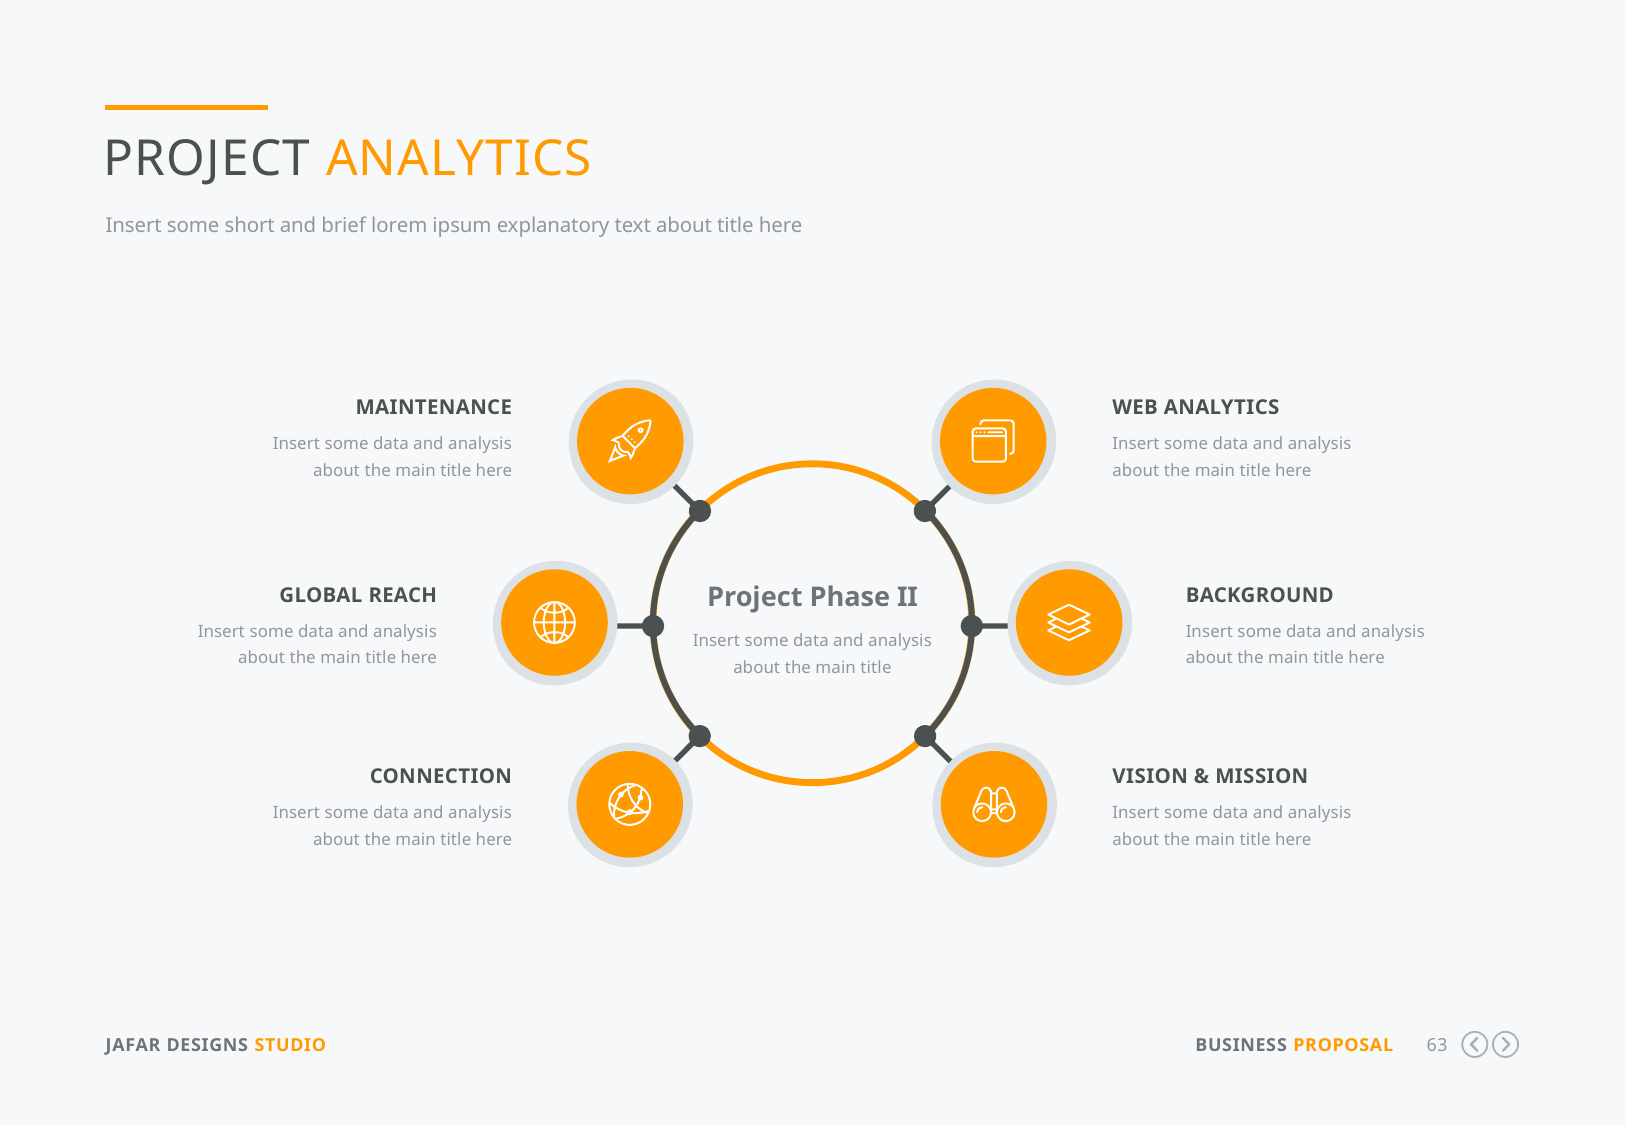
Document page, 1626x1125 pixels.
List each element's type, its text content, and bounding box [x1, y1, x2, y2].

text_box [930, 637, 975, 730]
text_box [618, 614, 665, 638]
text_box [690, 579, 935, 678]
text_box [705, 741, 920, 787]
text_box [650, 516, 695, 615]
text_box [241, 394, 512, 481]
list Insert some short and brief lorem ipsum explanatory text about title here [105, 209, 1519, 241]
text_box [568, 379, 694, 504]
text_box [1112, 394, 1383, 481]
text_box [913, 499, 936, 523]
text_box [705, 460, 919, 506]
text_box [932, 742, 1057, 868]
text_box [913, 724, 937, 748]
text_box [688, 499, 712, 523]
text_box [241, 763, 512, 850]
text_box [688, 724, 711, 748]
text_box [568, 742, 693, 868]
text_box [1185, 581, 1456, 668]
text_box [1007, 560, 1133, 686]
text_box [931, 379, 1057, 504]
text_box [930, 516, 975, 615]
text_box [1112, 763, 1383, 850]
text_box [960, 614, 1007, 638]
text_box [167, 581, 438, 668]
text_box [650, 637, 695, 730]
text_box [492, 560, 618, 686]
list Project Analytics [103, 125, 1518, 188]
